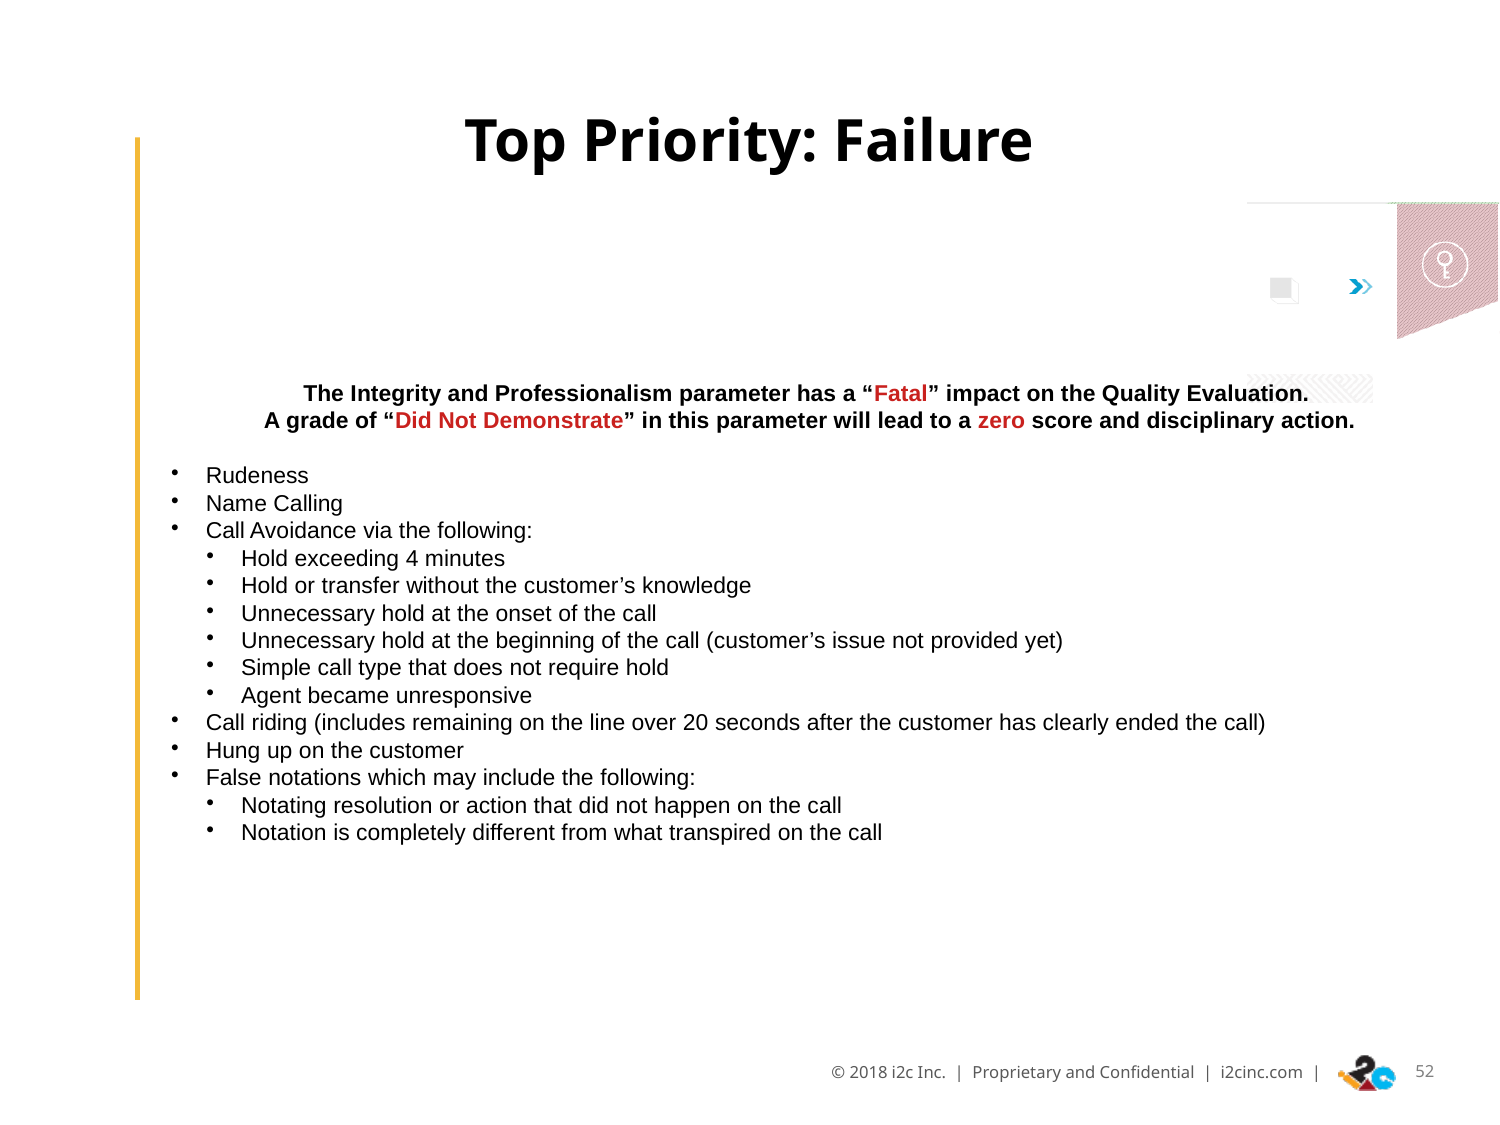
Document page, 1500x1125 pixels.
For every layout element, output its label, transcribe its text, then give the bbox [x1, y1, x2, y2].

picture [1247, 202, 1500, 403]
text_box The Integrity and Professionalism parameter has a “Fatal” impact on the Quality Evaluation. A grade of “Did Not Demonstrate” in this parameter will lead to a zero score and disciplinary action. Rudeness Name Calling Call Avoidance via the following: Hold exceeding 4 minutes Hold or transfer without the customer’s knowledge Unnecessary hold at the onset of the call Unnecessary hold at the beginning of the call (customer’s issue not provided yet) Simple call type that does not require hold Agent became unresponsive Call riding (includes remaining on the line over 20 seconds after the customer has clearly ended the call) Hung up on the customer False notations which may include the following: Notating resolution or action that did not happen on the call Notation is completely different from what transpired on the call [135, 378, 1485, 846]
text_box Top Priority: Failure [74, 103, 1425, 174]
picture [1337, 1054, 1396, 1091]
